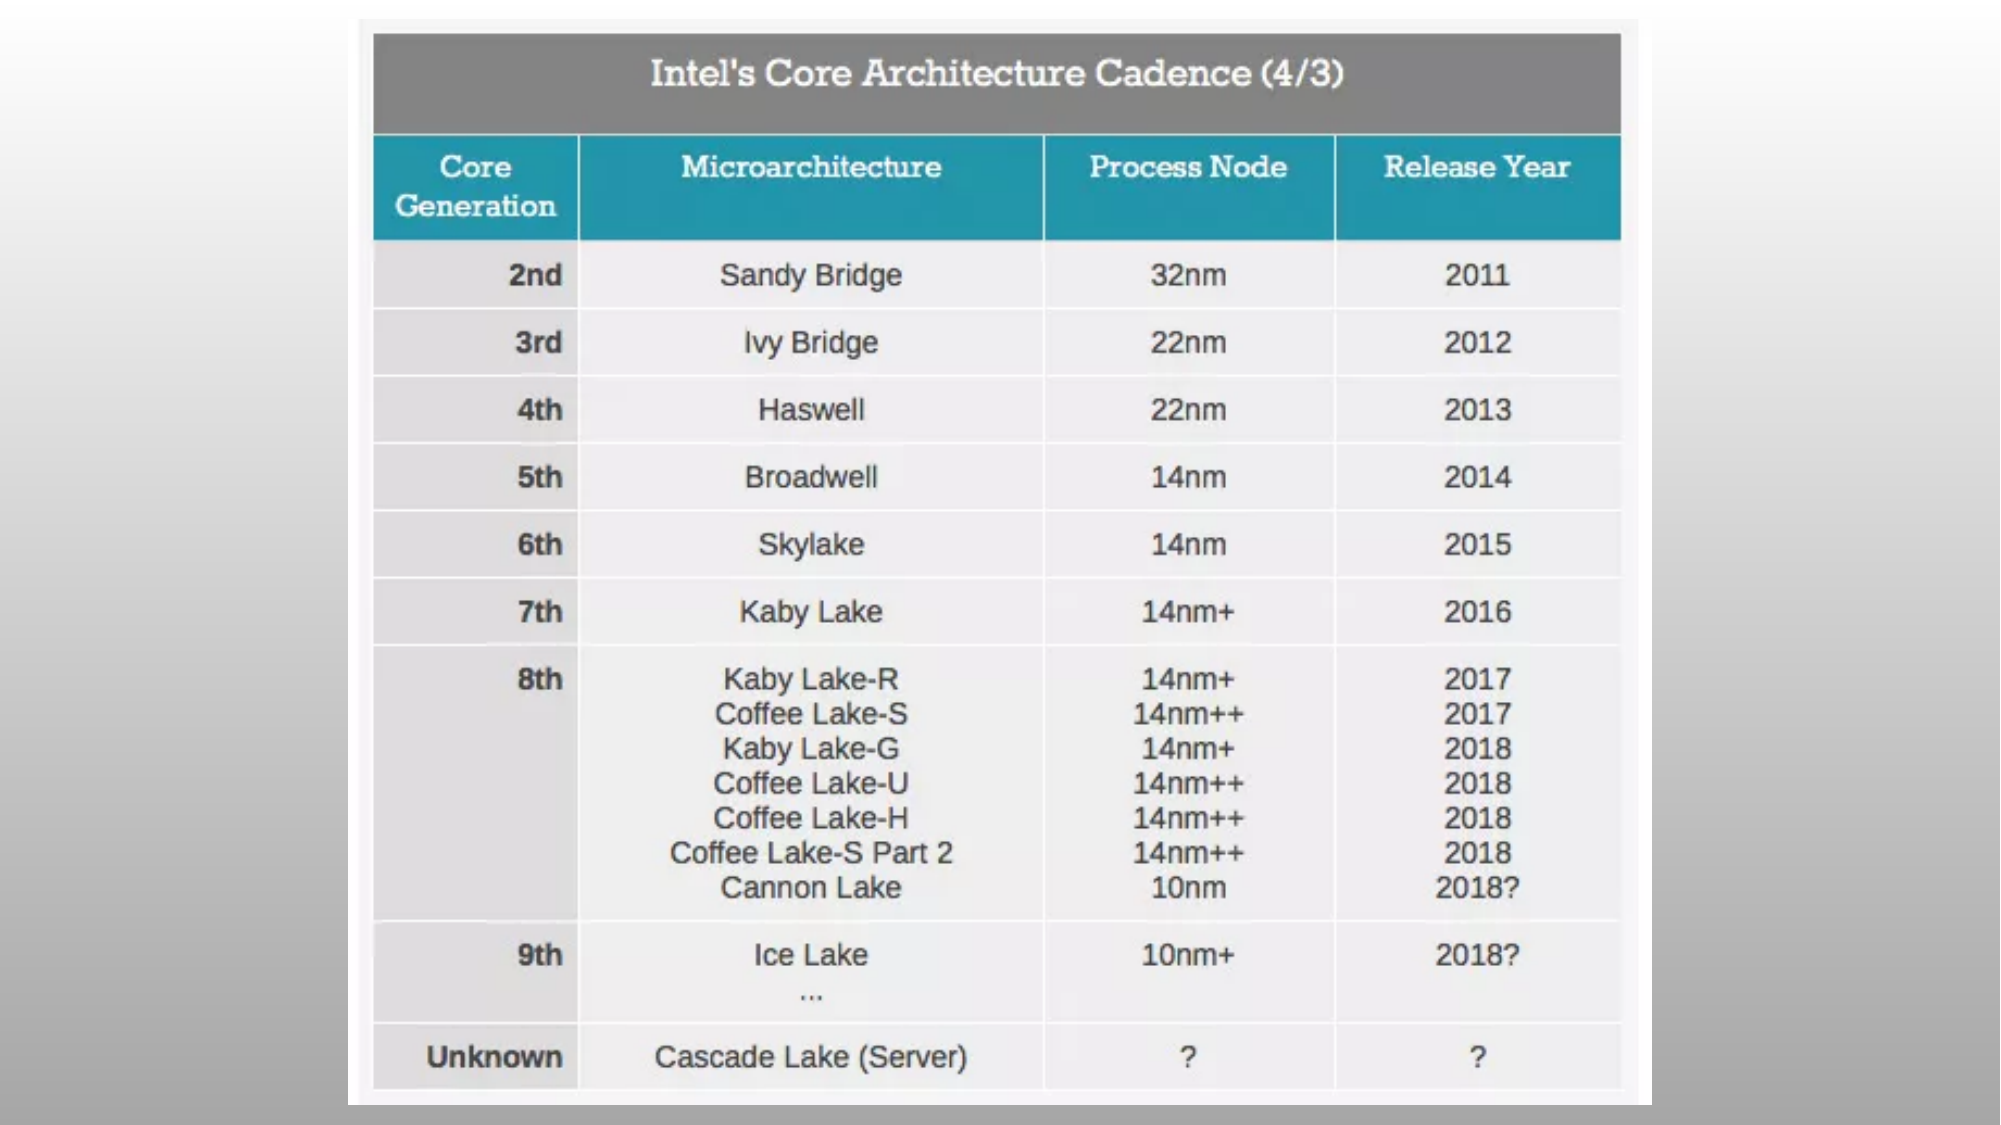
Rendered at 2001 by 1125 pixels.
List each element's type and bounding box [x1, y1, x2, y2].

picture [348, 19, 1652, 1105]
